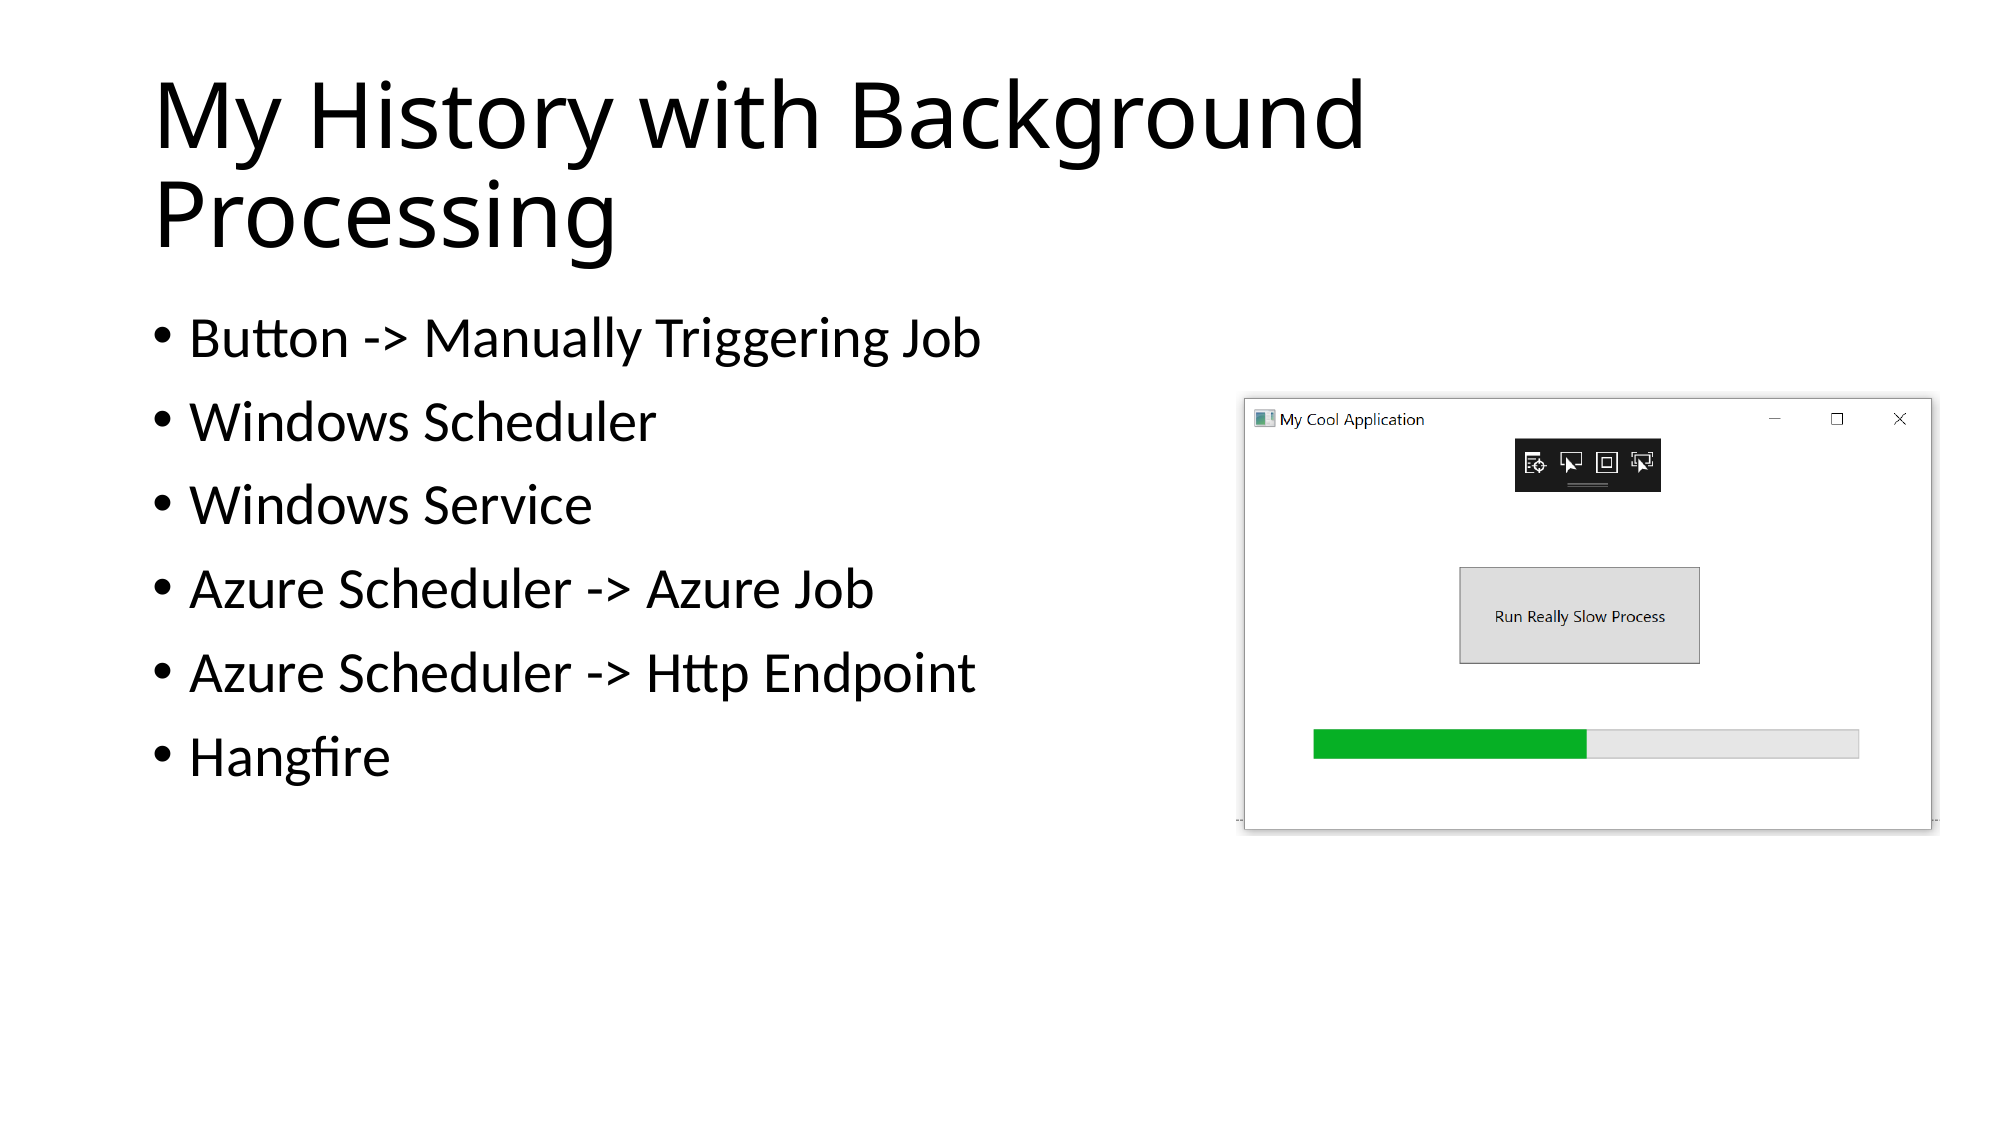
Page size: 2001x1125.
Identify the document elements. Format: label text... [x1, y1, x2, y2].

picture [1236, 391, 1940, 836]
title My History with Background Processing [137, 59, 1863, 278]
list Button -> Manually Triggering Job Windows Scheduler Windows Service Azure Scheduler -> Azure Job Azure Scheduler -> Http Endpoint Hangfire [137, 299, 1212, 1014]
